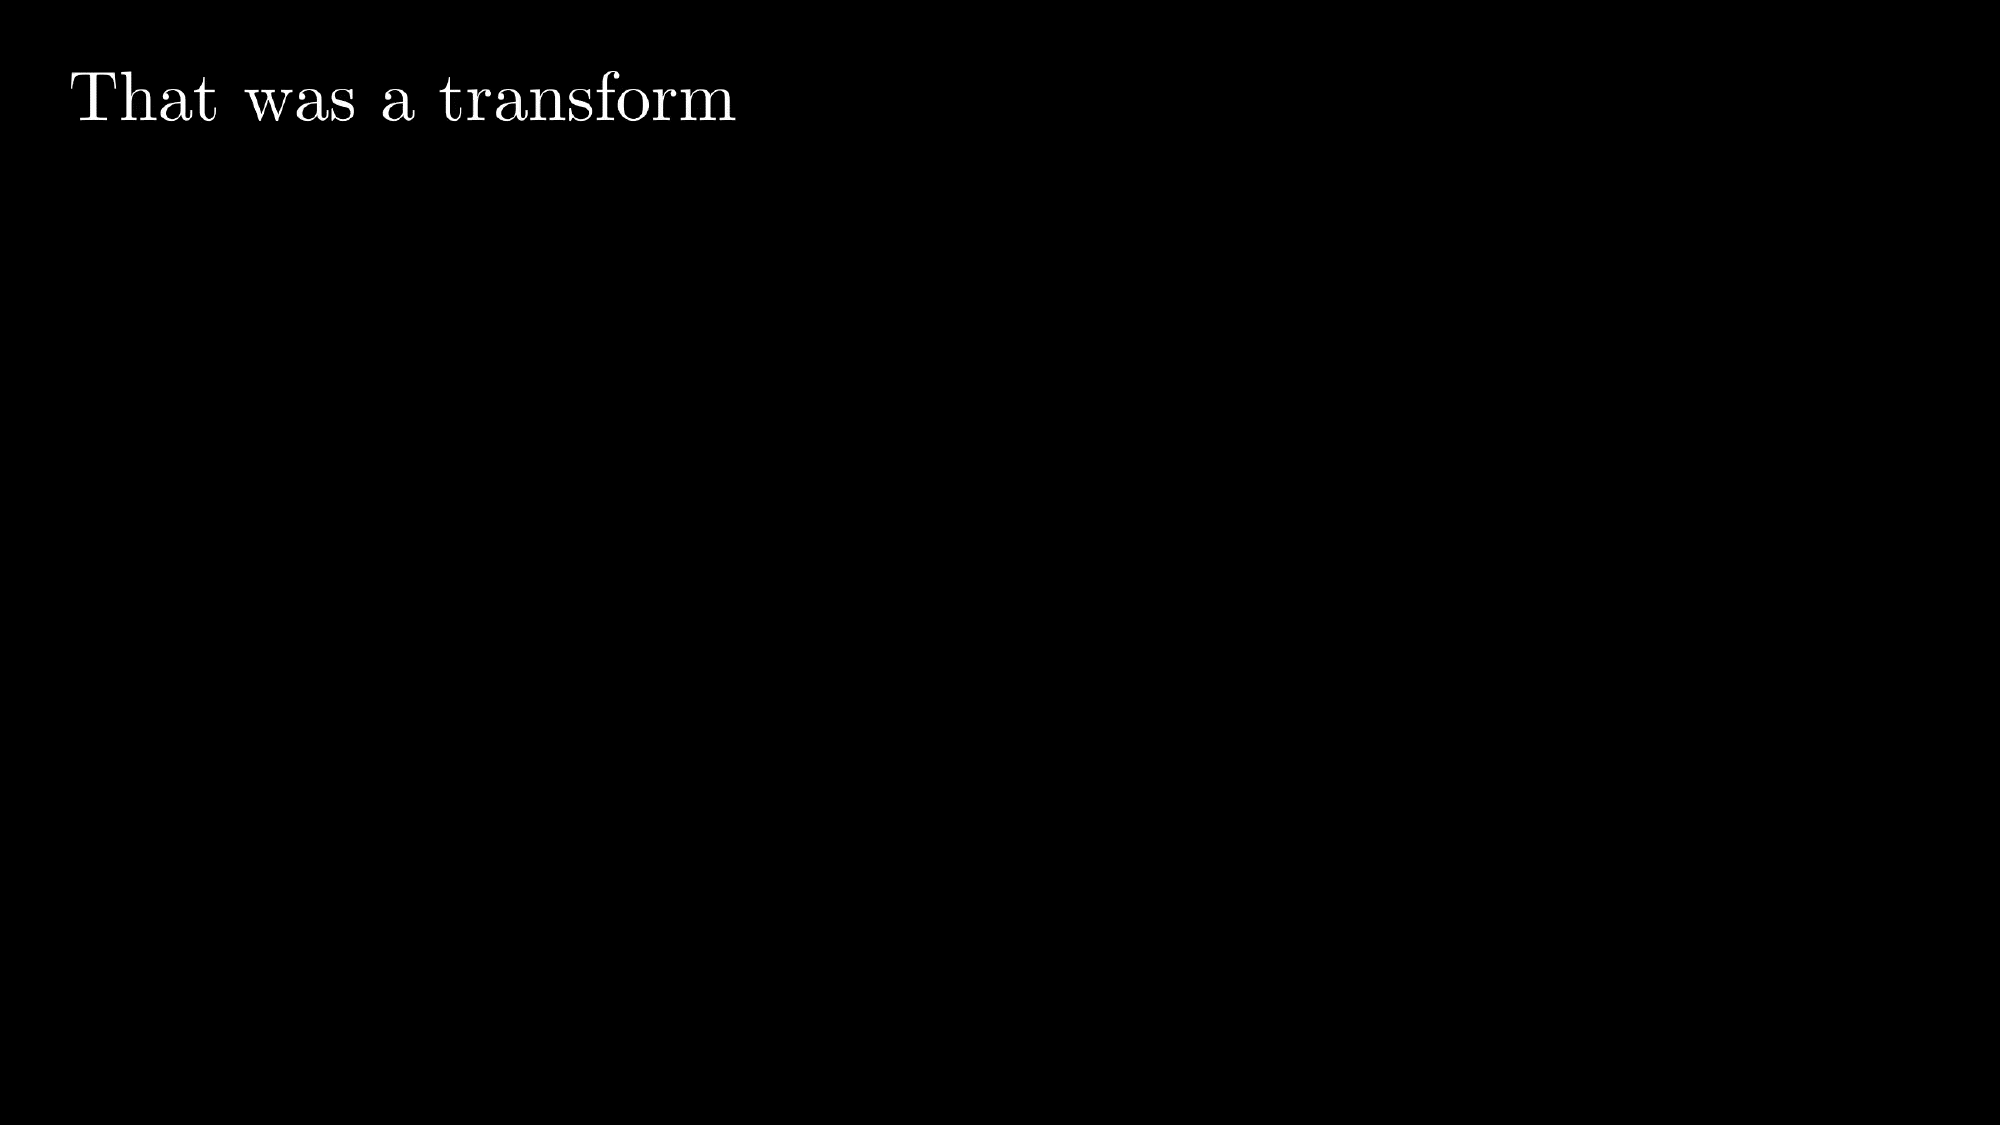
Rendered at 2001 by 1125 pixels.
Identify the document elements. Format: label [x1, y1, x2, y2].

text_box [0, 0, 2000, 1125]
